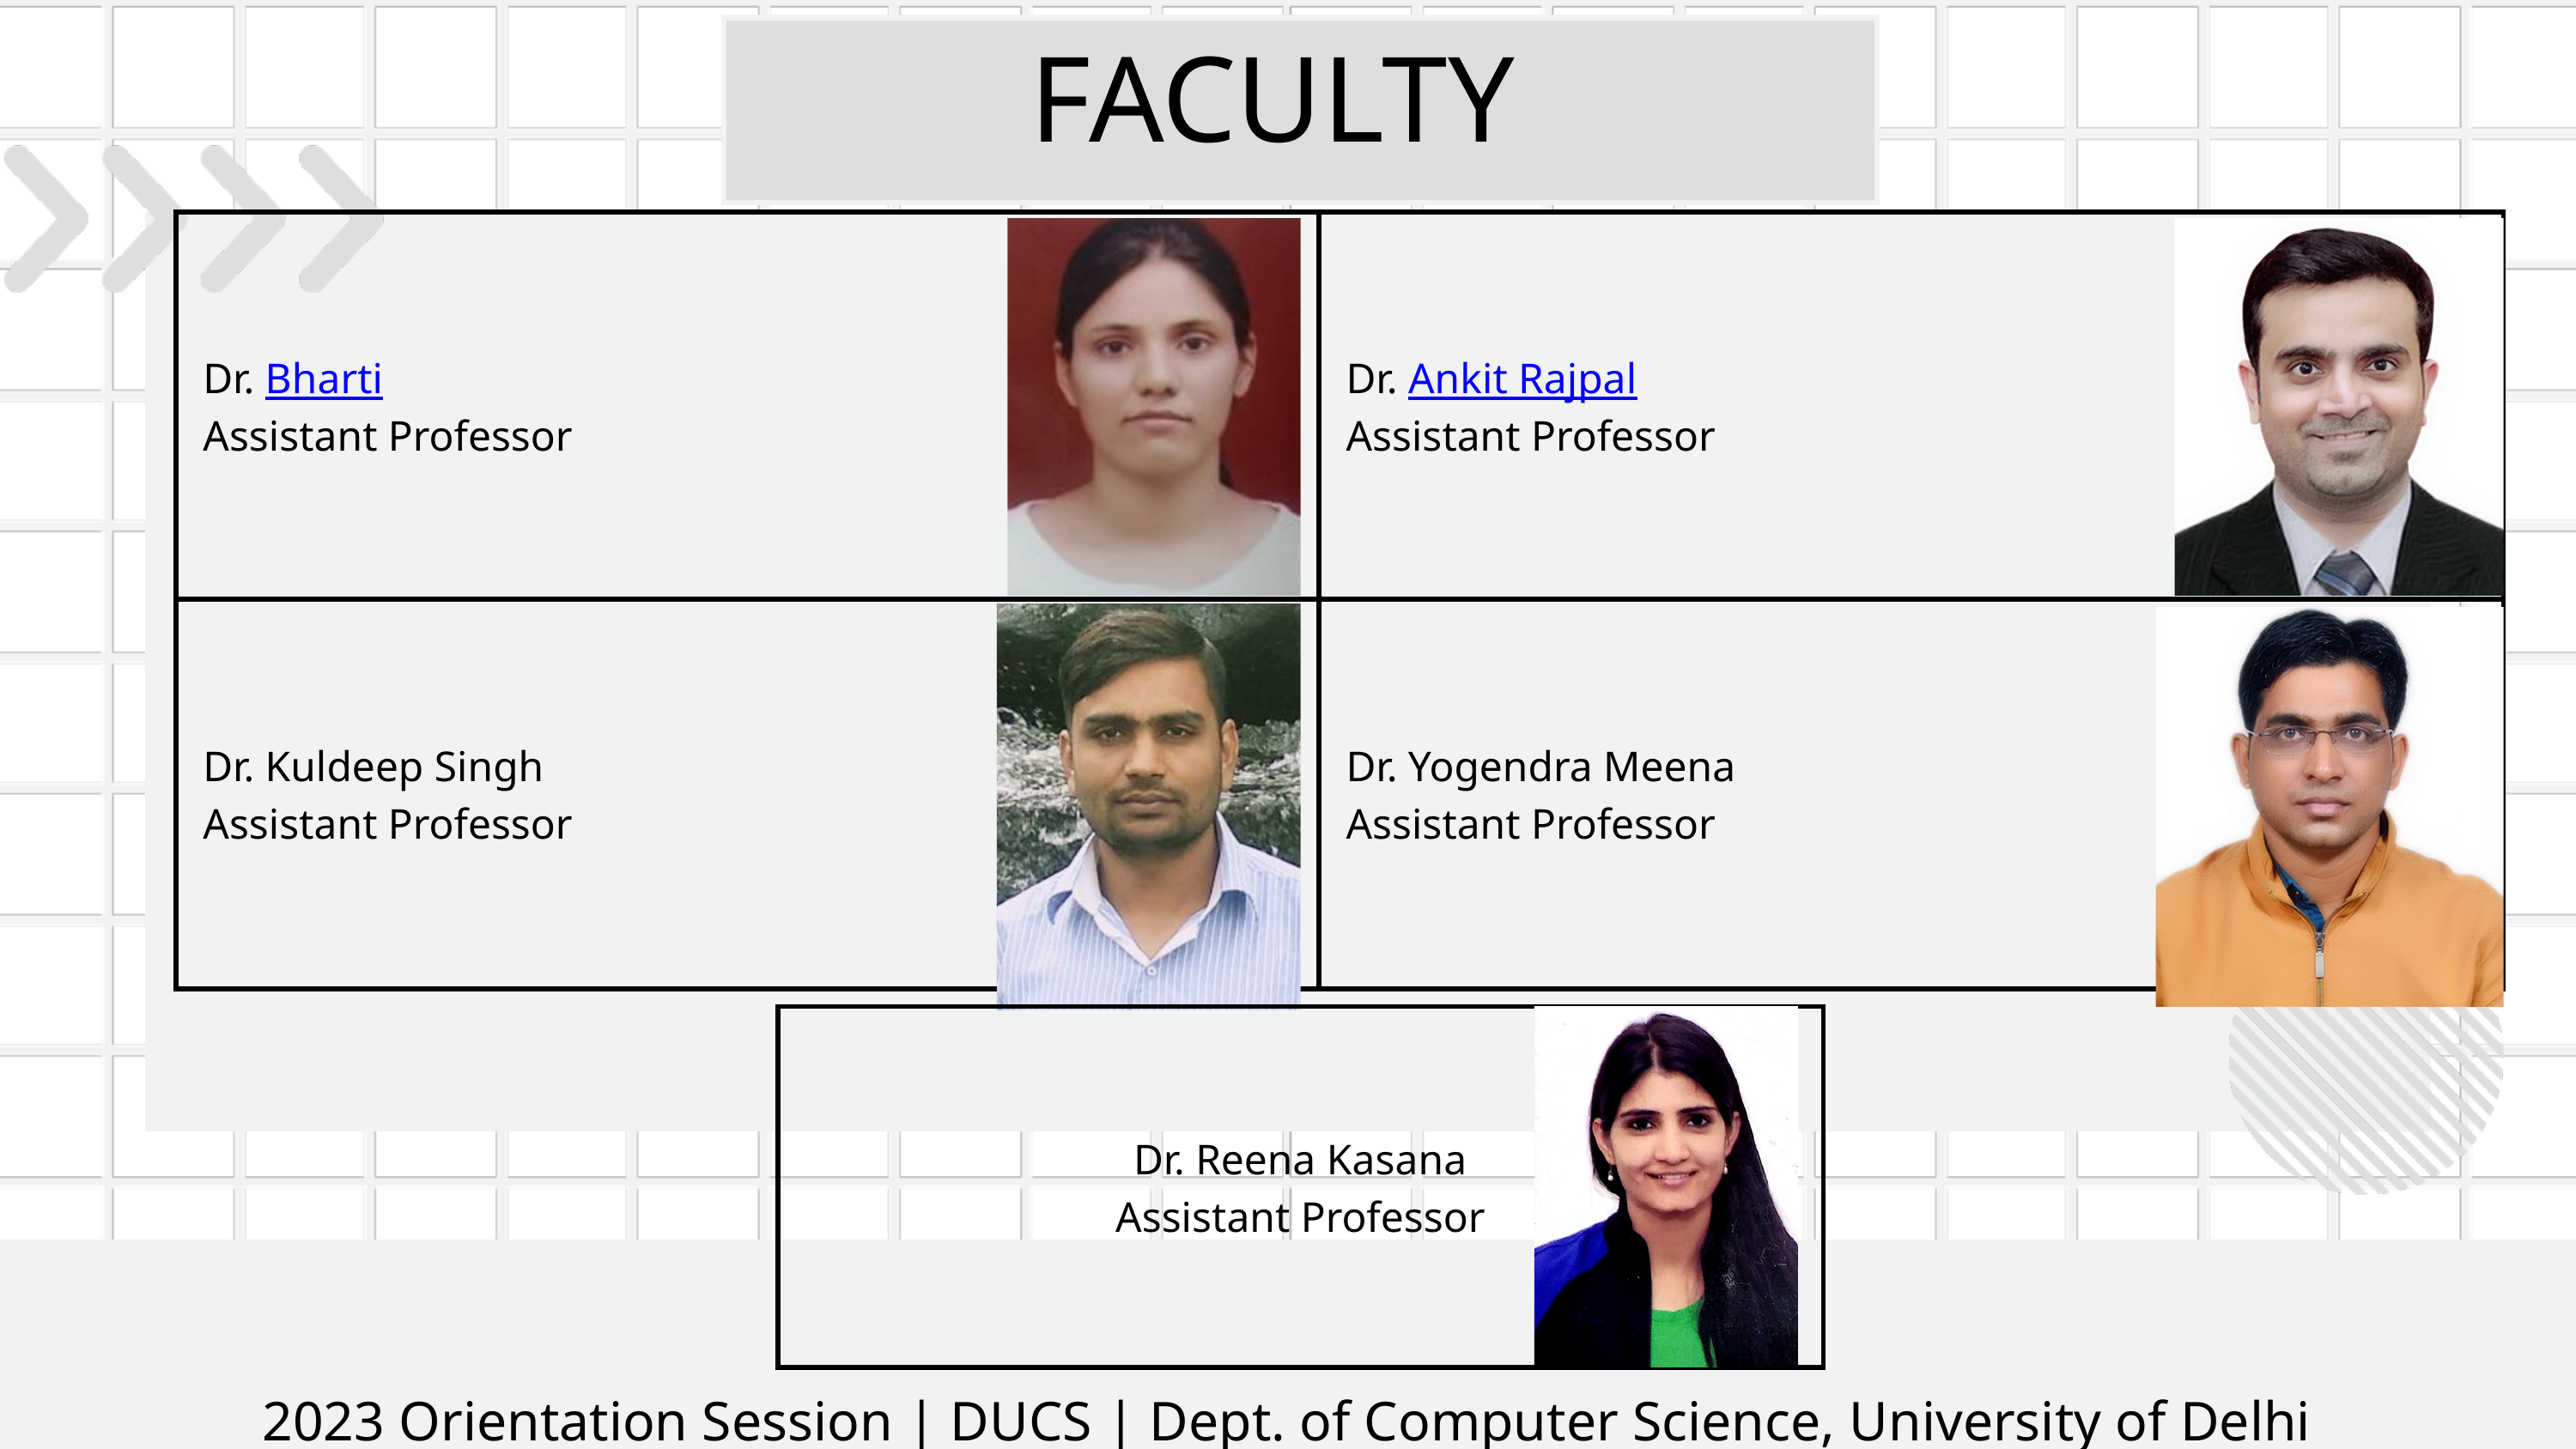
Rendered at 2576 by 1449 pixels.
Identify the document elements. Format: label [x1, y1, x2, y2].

text_box [0, 1239, 2576, 1449]
text_box [0, 0, 2576, 1236]
text_box [144, 211, 2432, 1131]
text_box [723, 17, 1878, 203]
